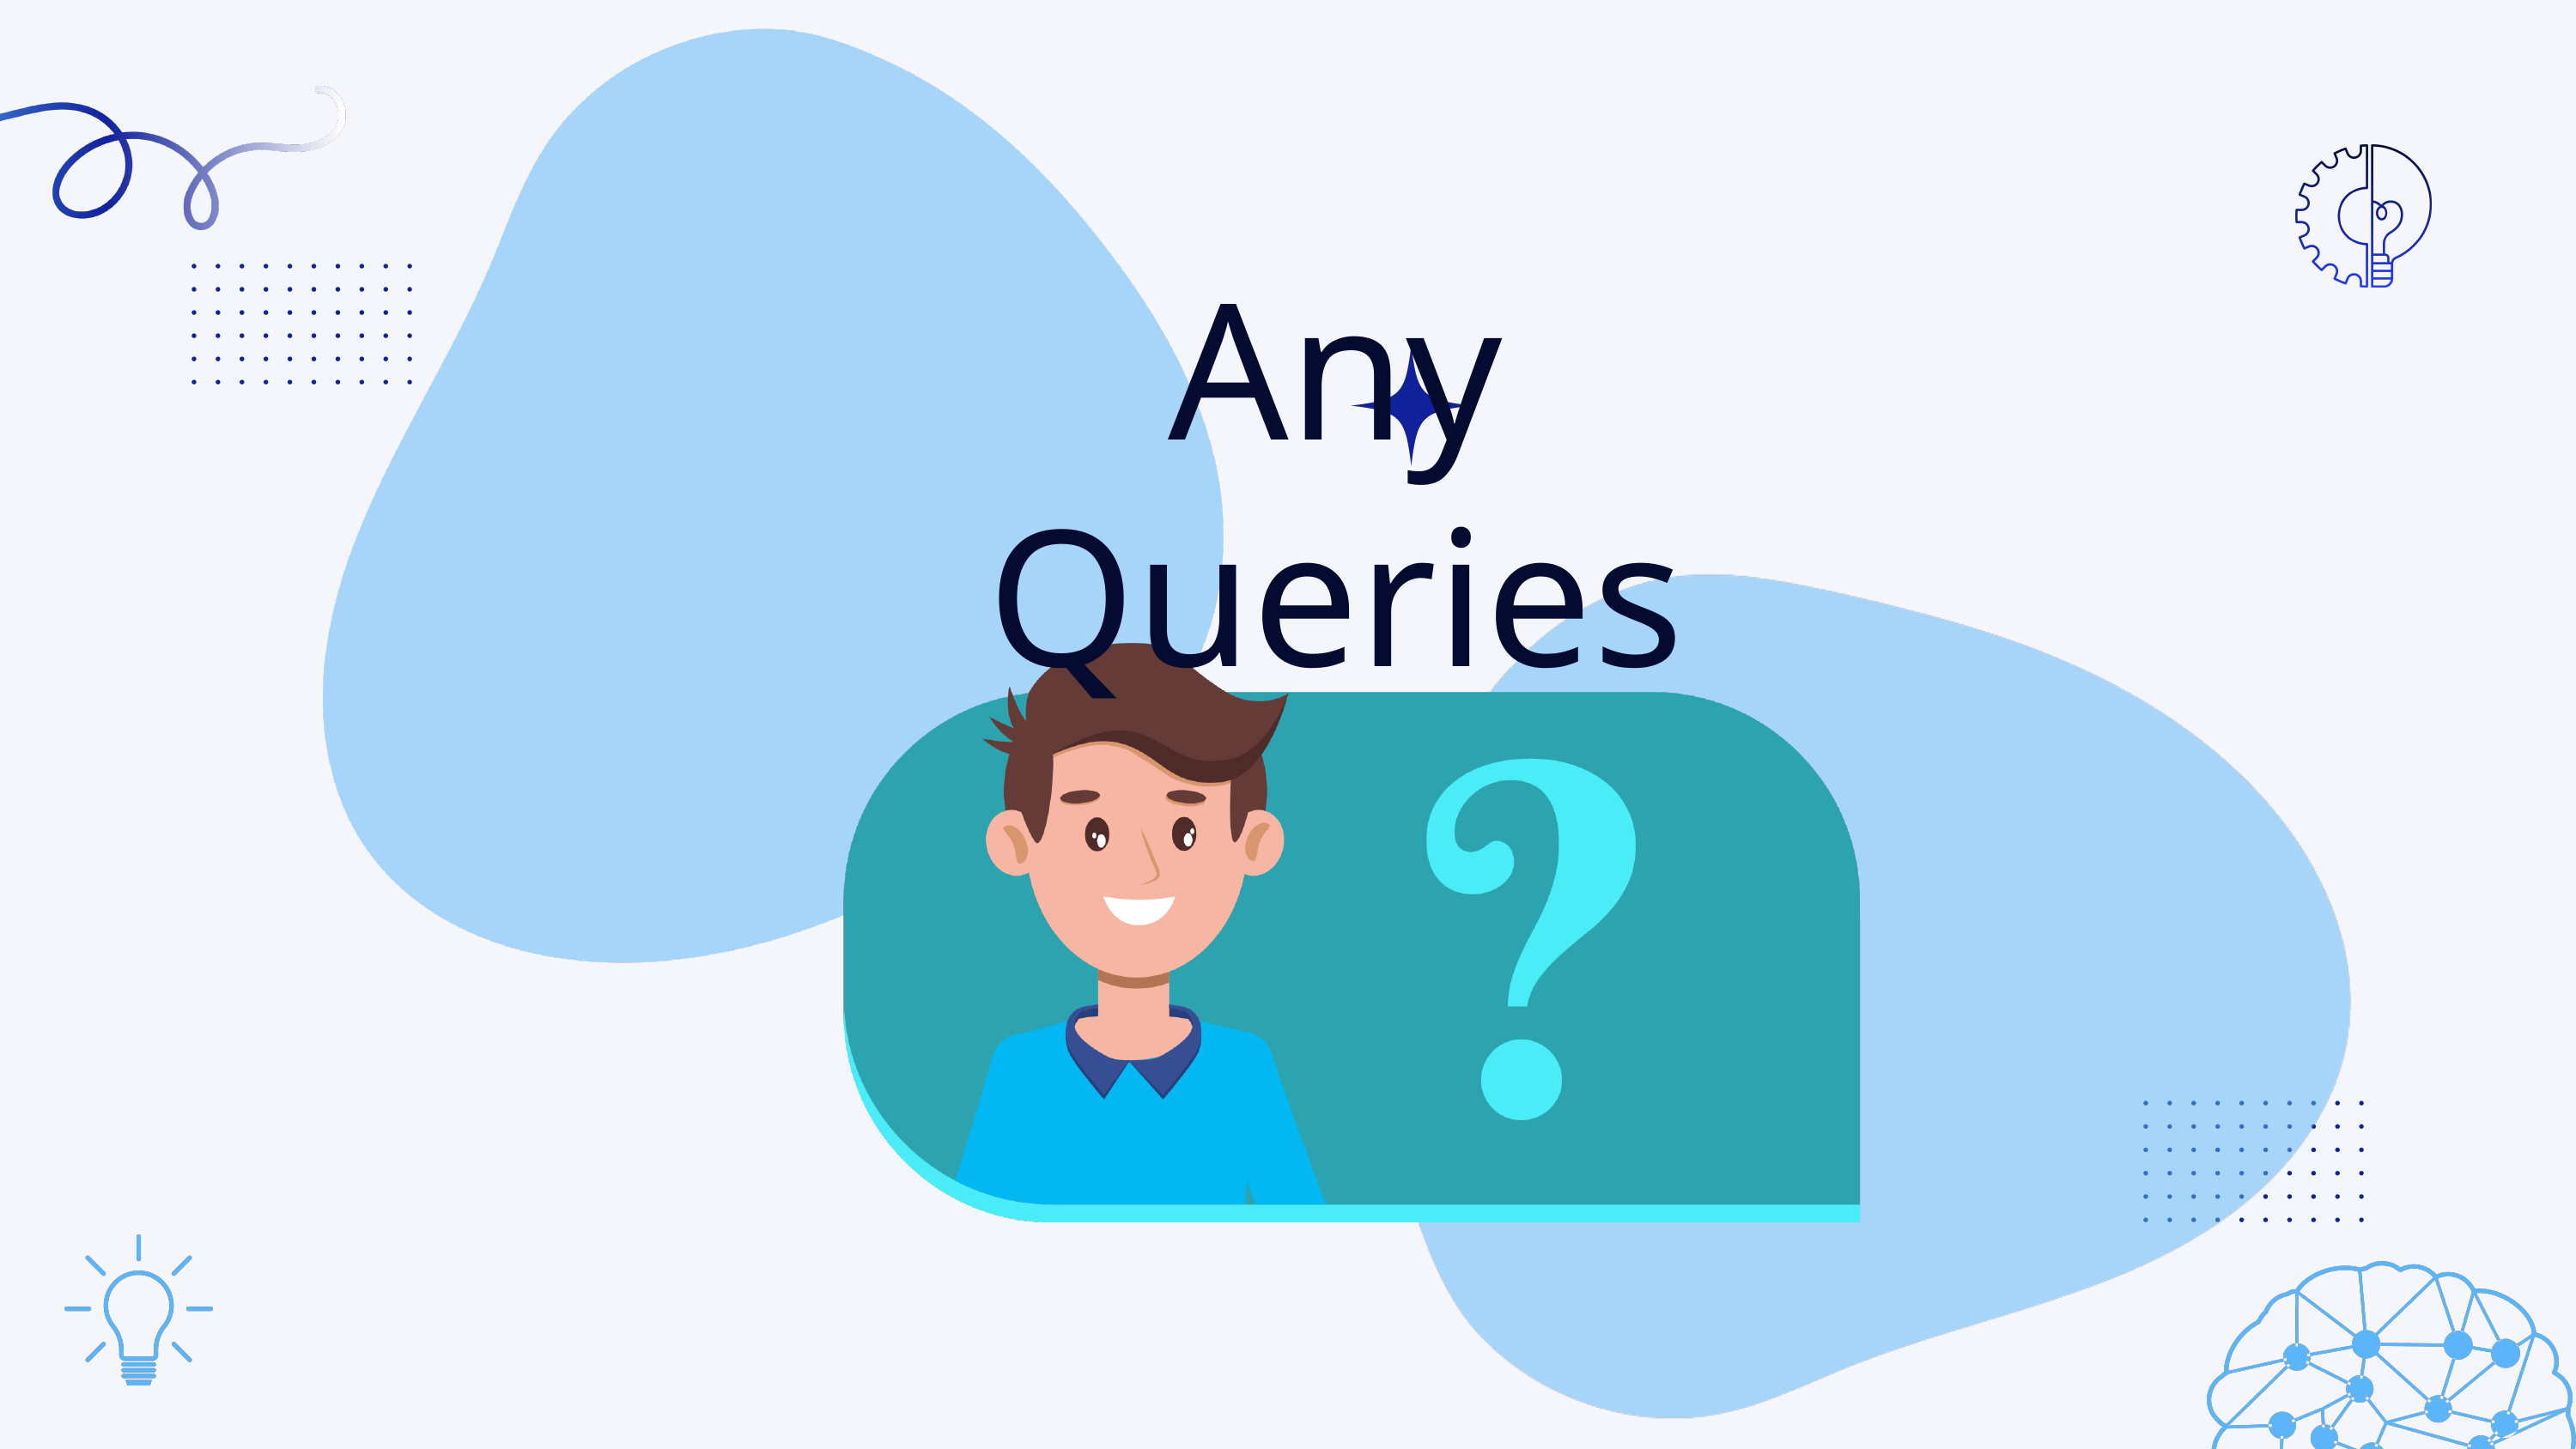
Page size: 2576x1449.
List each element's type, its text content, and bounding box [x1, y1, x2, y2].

picture [1351, 345, 1472, 466]
picture [2294, 144, 2432, 288]
picture [0, 26, 2576, 1449]
text_box Any Queries [1227, 250, 1866, 640]
picture [64, 1234, 213, 1385]
